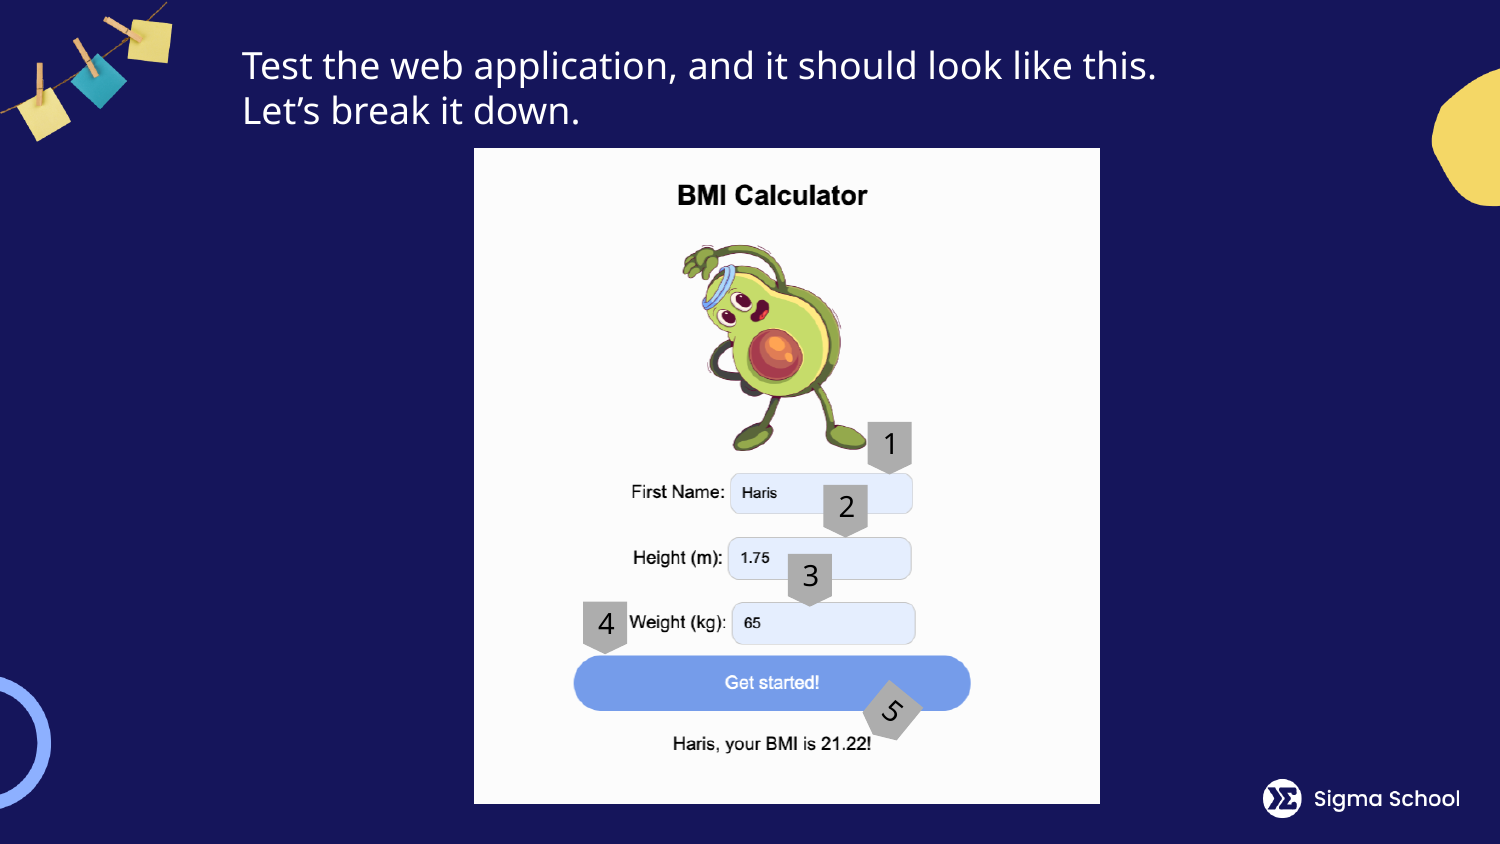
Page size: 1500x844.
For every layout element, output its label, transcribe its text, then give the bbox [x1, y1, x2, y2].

picture [0, 0, 232, 844]
picture [1203, 0, 1500, 844]
picture [474, 148, 1101, 804]
title Test the web application, and it should look like this. Let’s break it down. [226, 35, 1359, 139]
